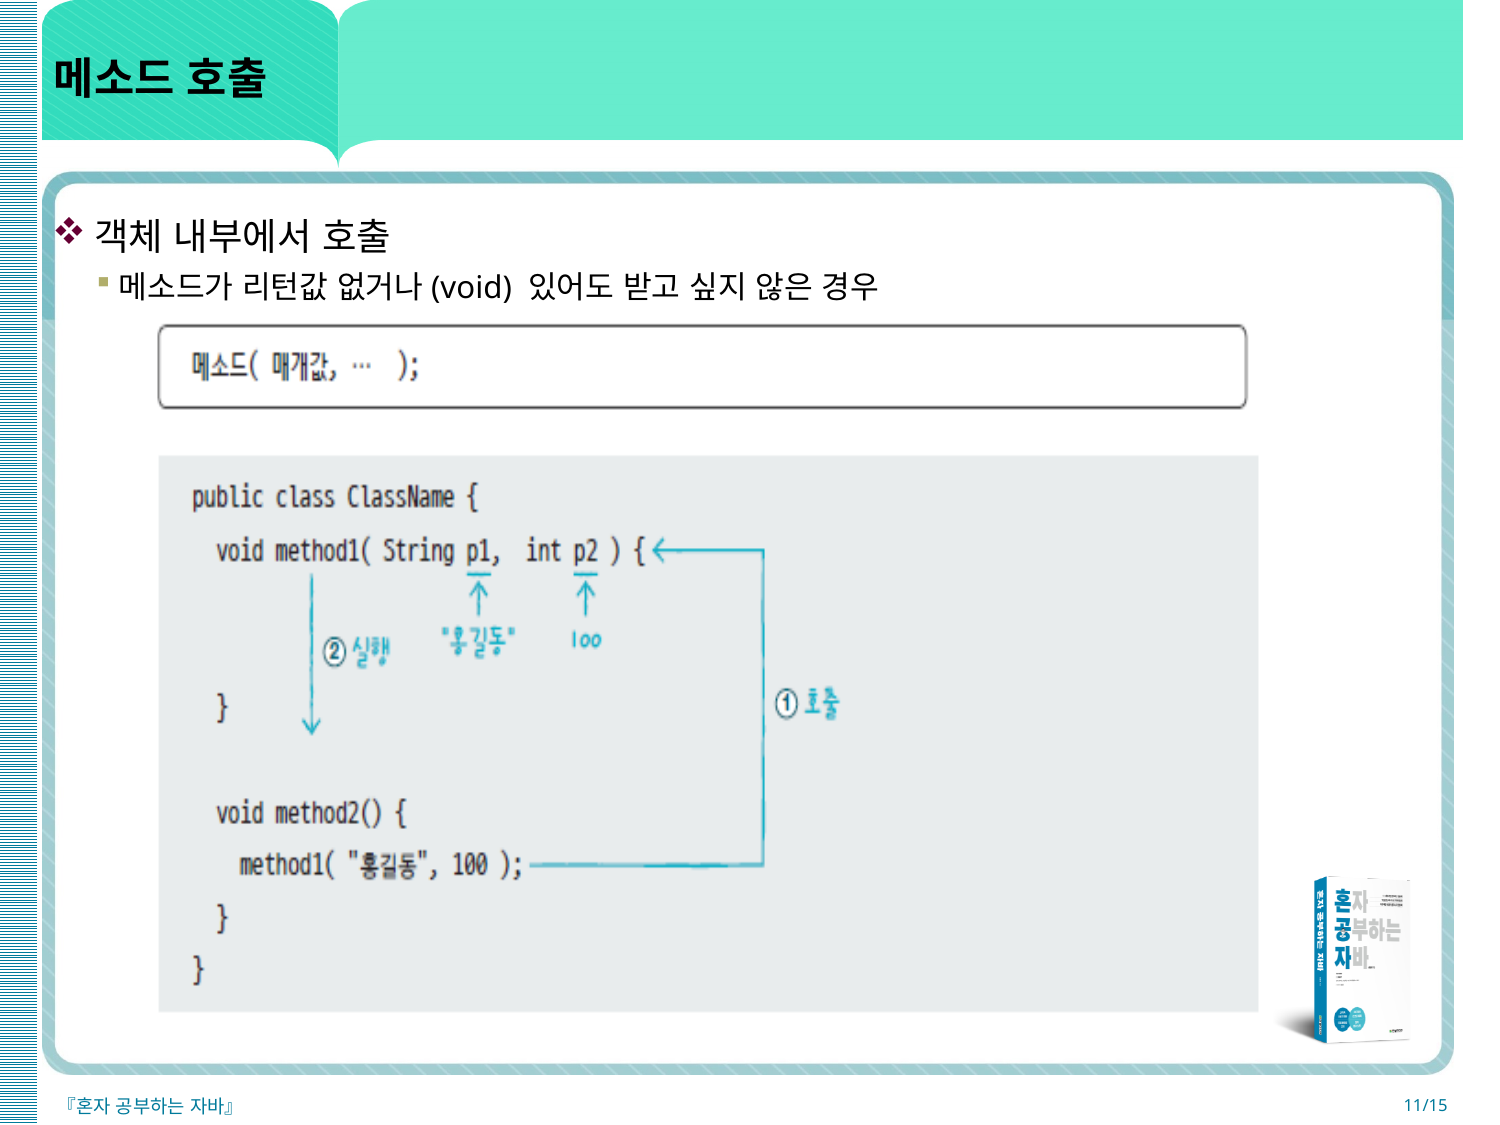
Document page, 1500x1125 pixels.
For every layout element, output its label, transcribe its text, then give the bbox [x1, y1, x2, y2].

title 메소드 호출 [39, 42, 1280, 138]
picture [42, 0, 1463, 152]
picture [147, 310, 1263, 426]
picture [68, 1097, 75, 1110]
picture [149, 449, 1268, 1026]
picture [1243, 797, 1488, 1122]
picture [116, 1102, 131, 1107]
picture [225, 1102, 232, 1115]
list 객체 내부에서 호출 메소드가 리턴값 없거나(void) 있어도 받고 싶지 않은 경우 [37, 152, 1463, 1091]
